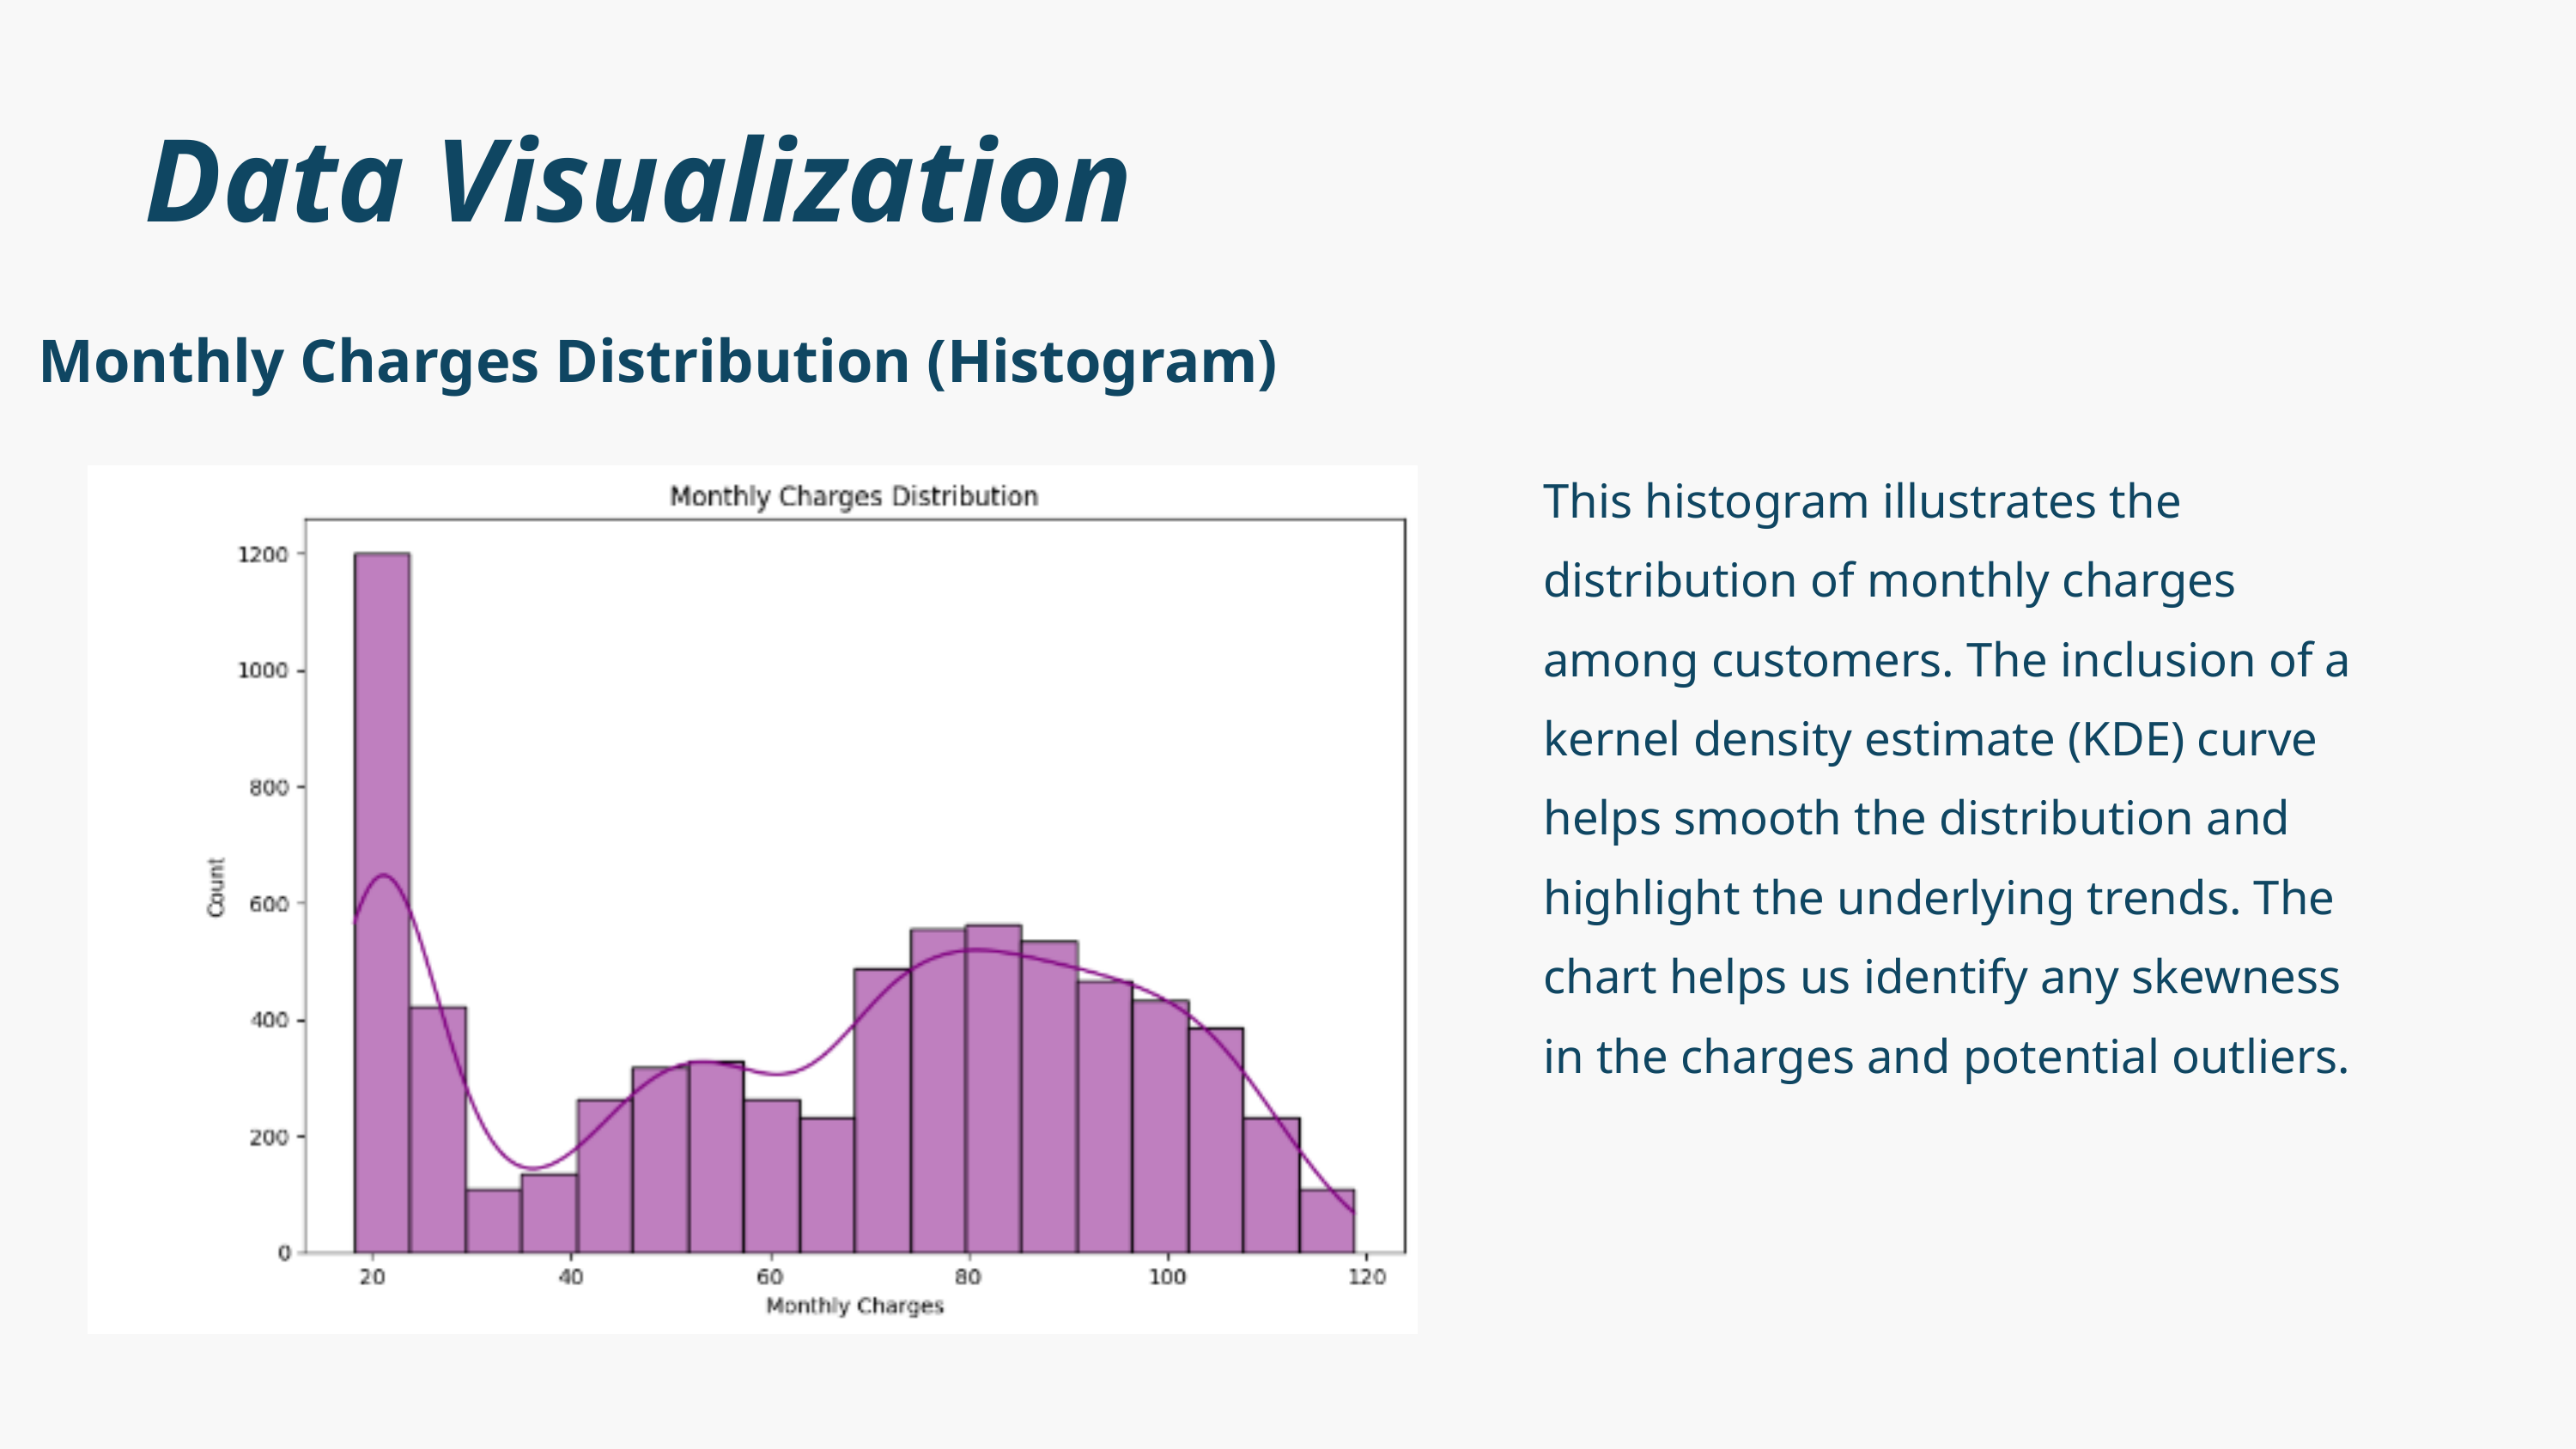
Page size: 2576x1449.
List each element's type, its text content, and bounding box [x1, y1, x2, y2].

text_box Monthly Charges Distribution (Histogram) [29, 294, 1288, 394]
text_box Data Visualization [144, 84, 1771, 246]
text_box [87, 465, 1418, 1334]
text_box This histogram illustrates the distribution of monthly charges among customers. The inclusion of a kernel density estimate (KDE) curve helps smooth the distribution and highlight the underlying trends. The chart helps us identify any skewness in the charges and potential outliers. [1543, 447, 2392, 1083]
